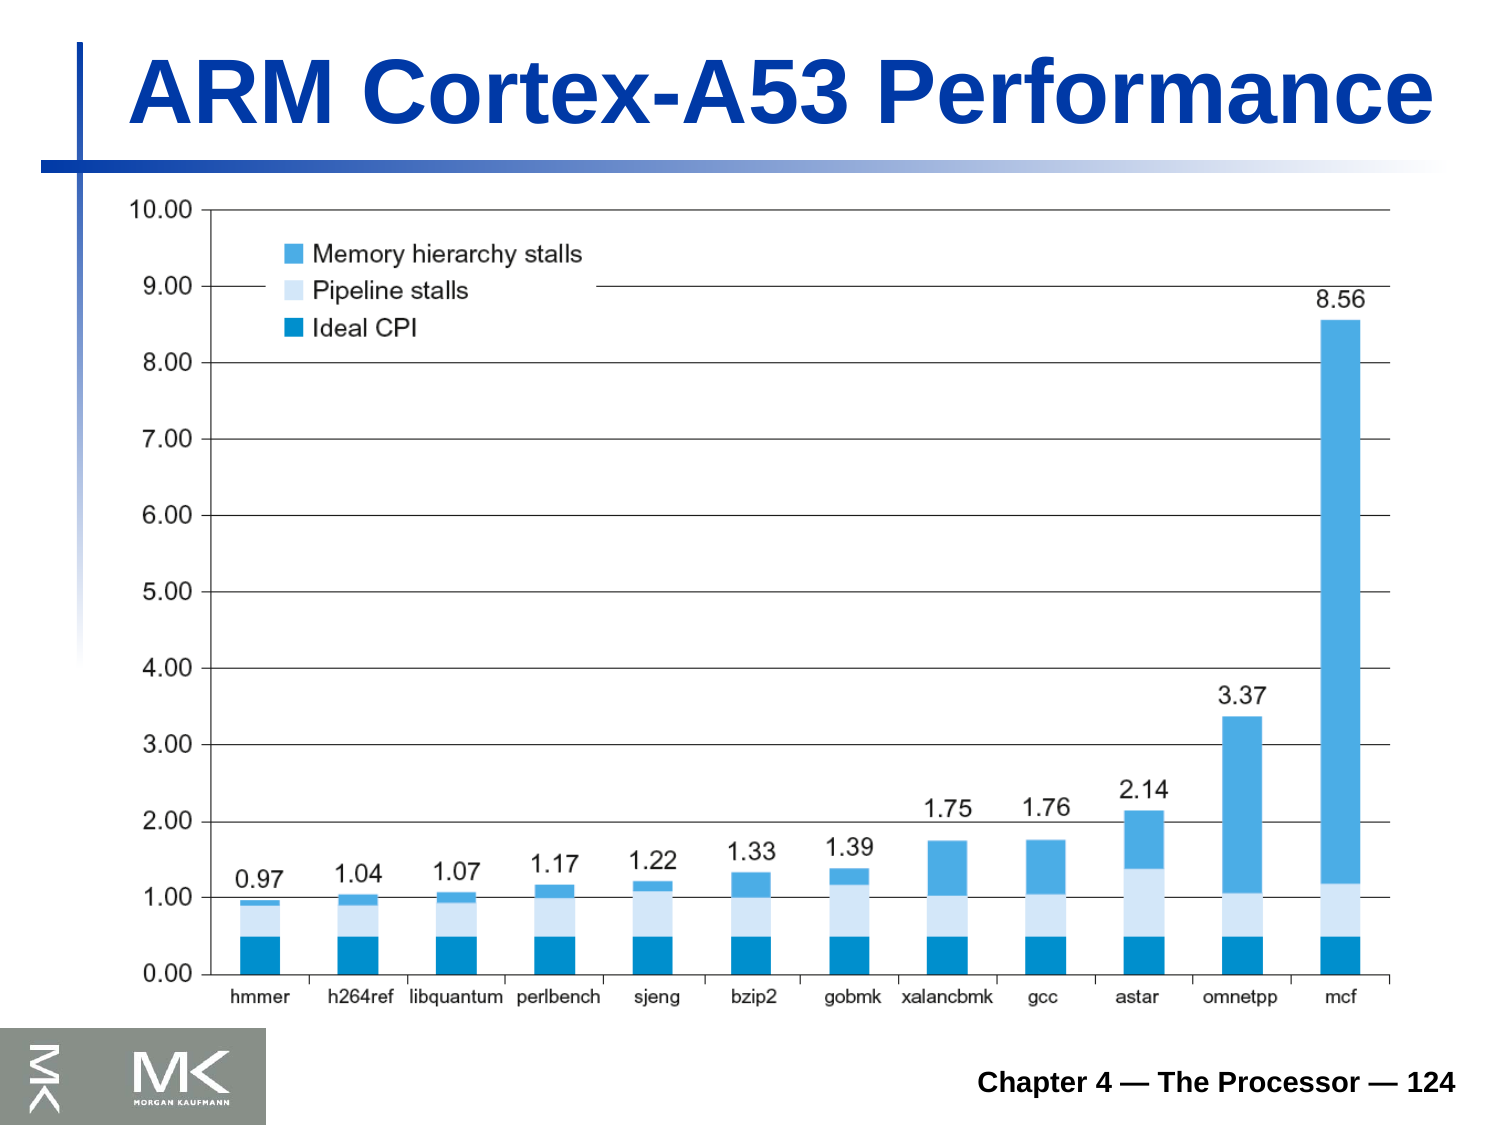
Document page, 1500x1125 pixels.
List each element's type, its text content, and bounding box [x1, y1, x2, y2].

title ARM Cortex-A53 Performance [112, 23, 1468, 149]
picture [111, 184, 1400, 1012]
footer Chapter 4 — The Processor — 124 [277, 1046, 1471, 1106]
picture [0, 1028, 266, 1125]
